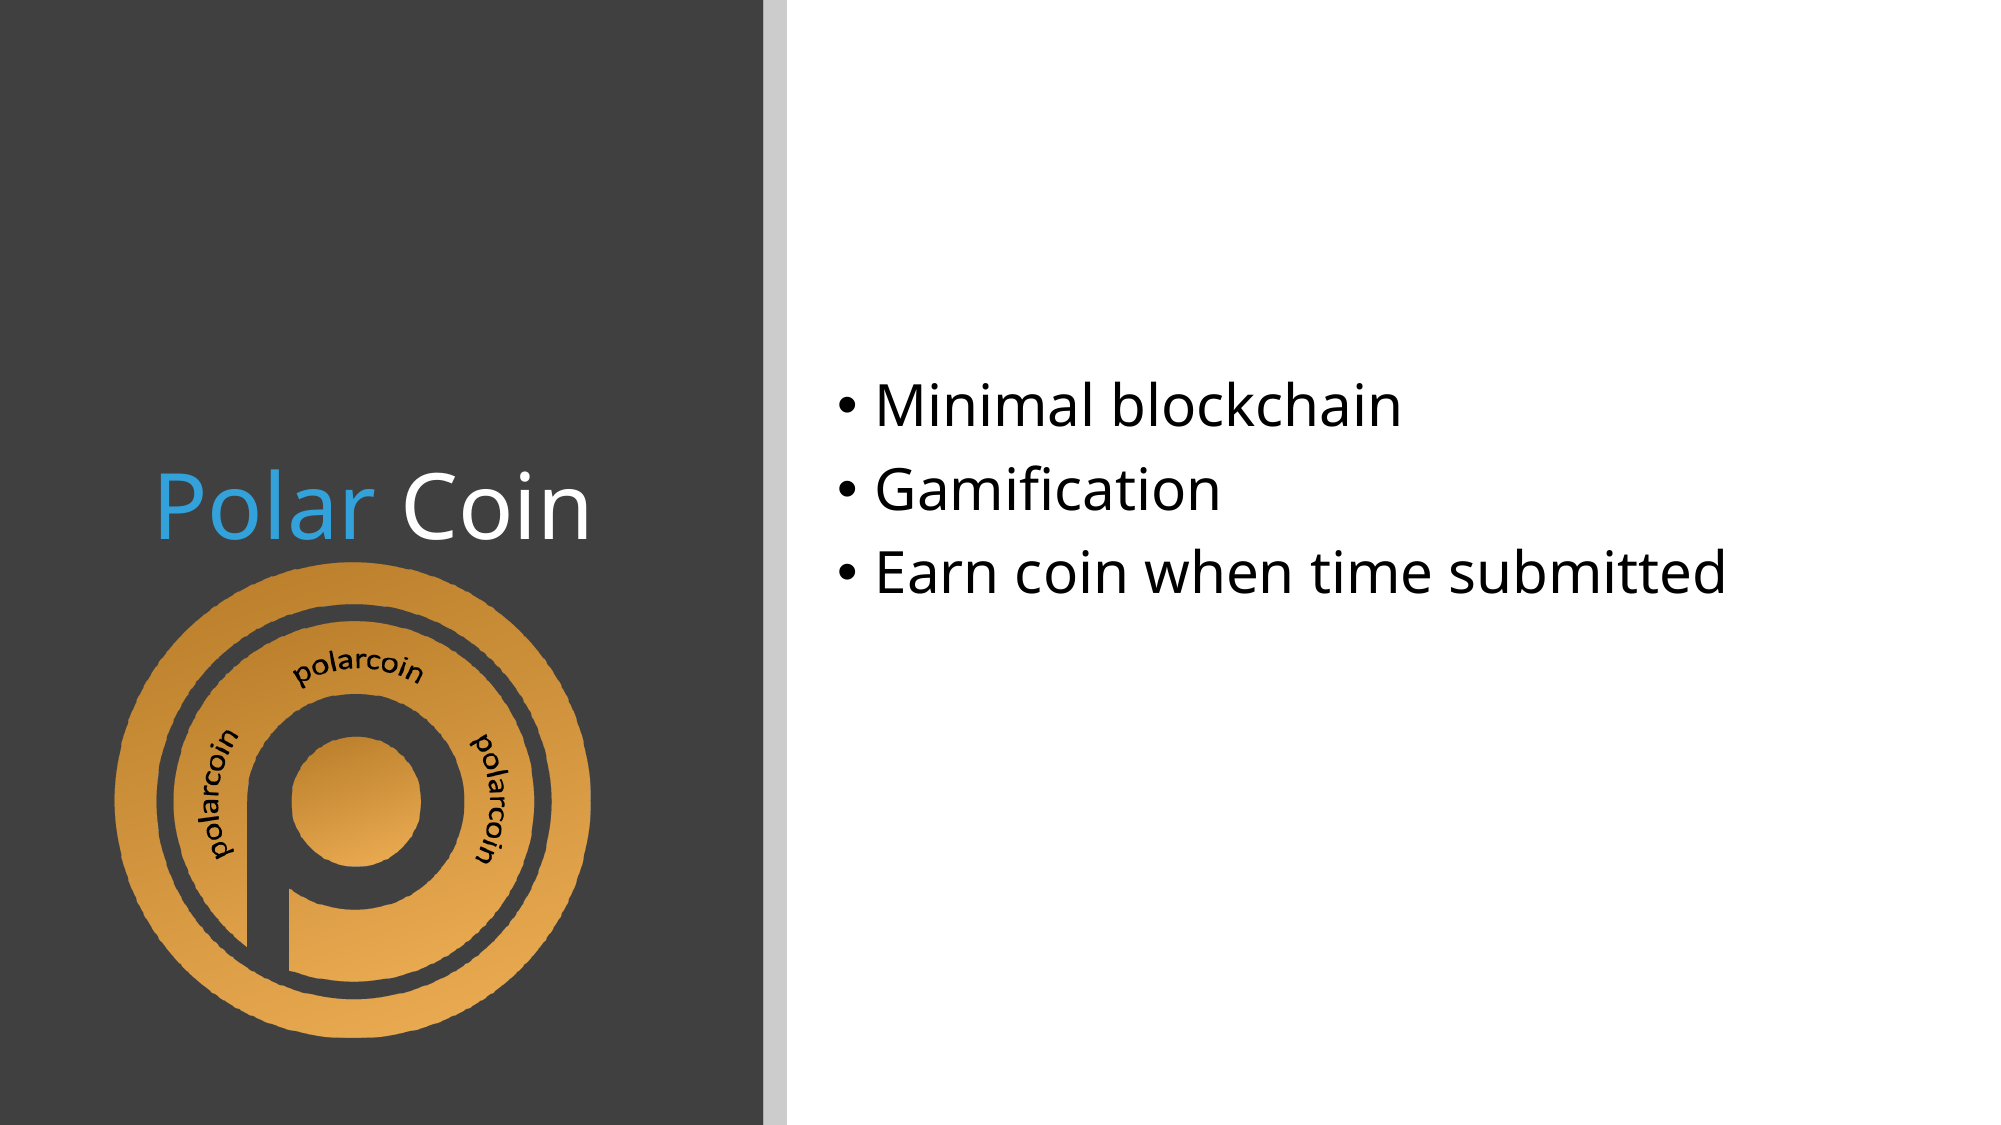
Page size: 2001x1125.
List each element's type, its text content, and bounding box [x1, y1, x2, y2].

text_box [0, 0, 762, 1125]
title Polar Coin [137, 133, 685, 1020]
picture [114, 562, 591, 1038]
text_box [762, 0, 788, 1125]
text_box Minimal blockchain Gamification Earn coin when time submitted [822, 278, 2000, 1080]
